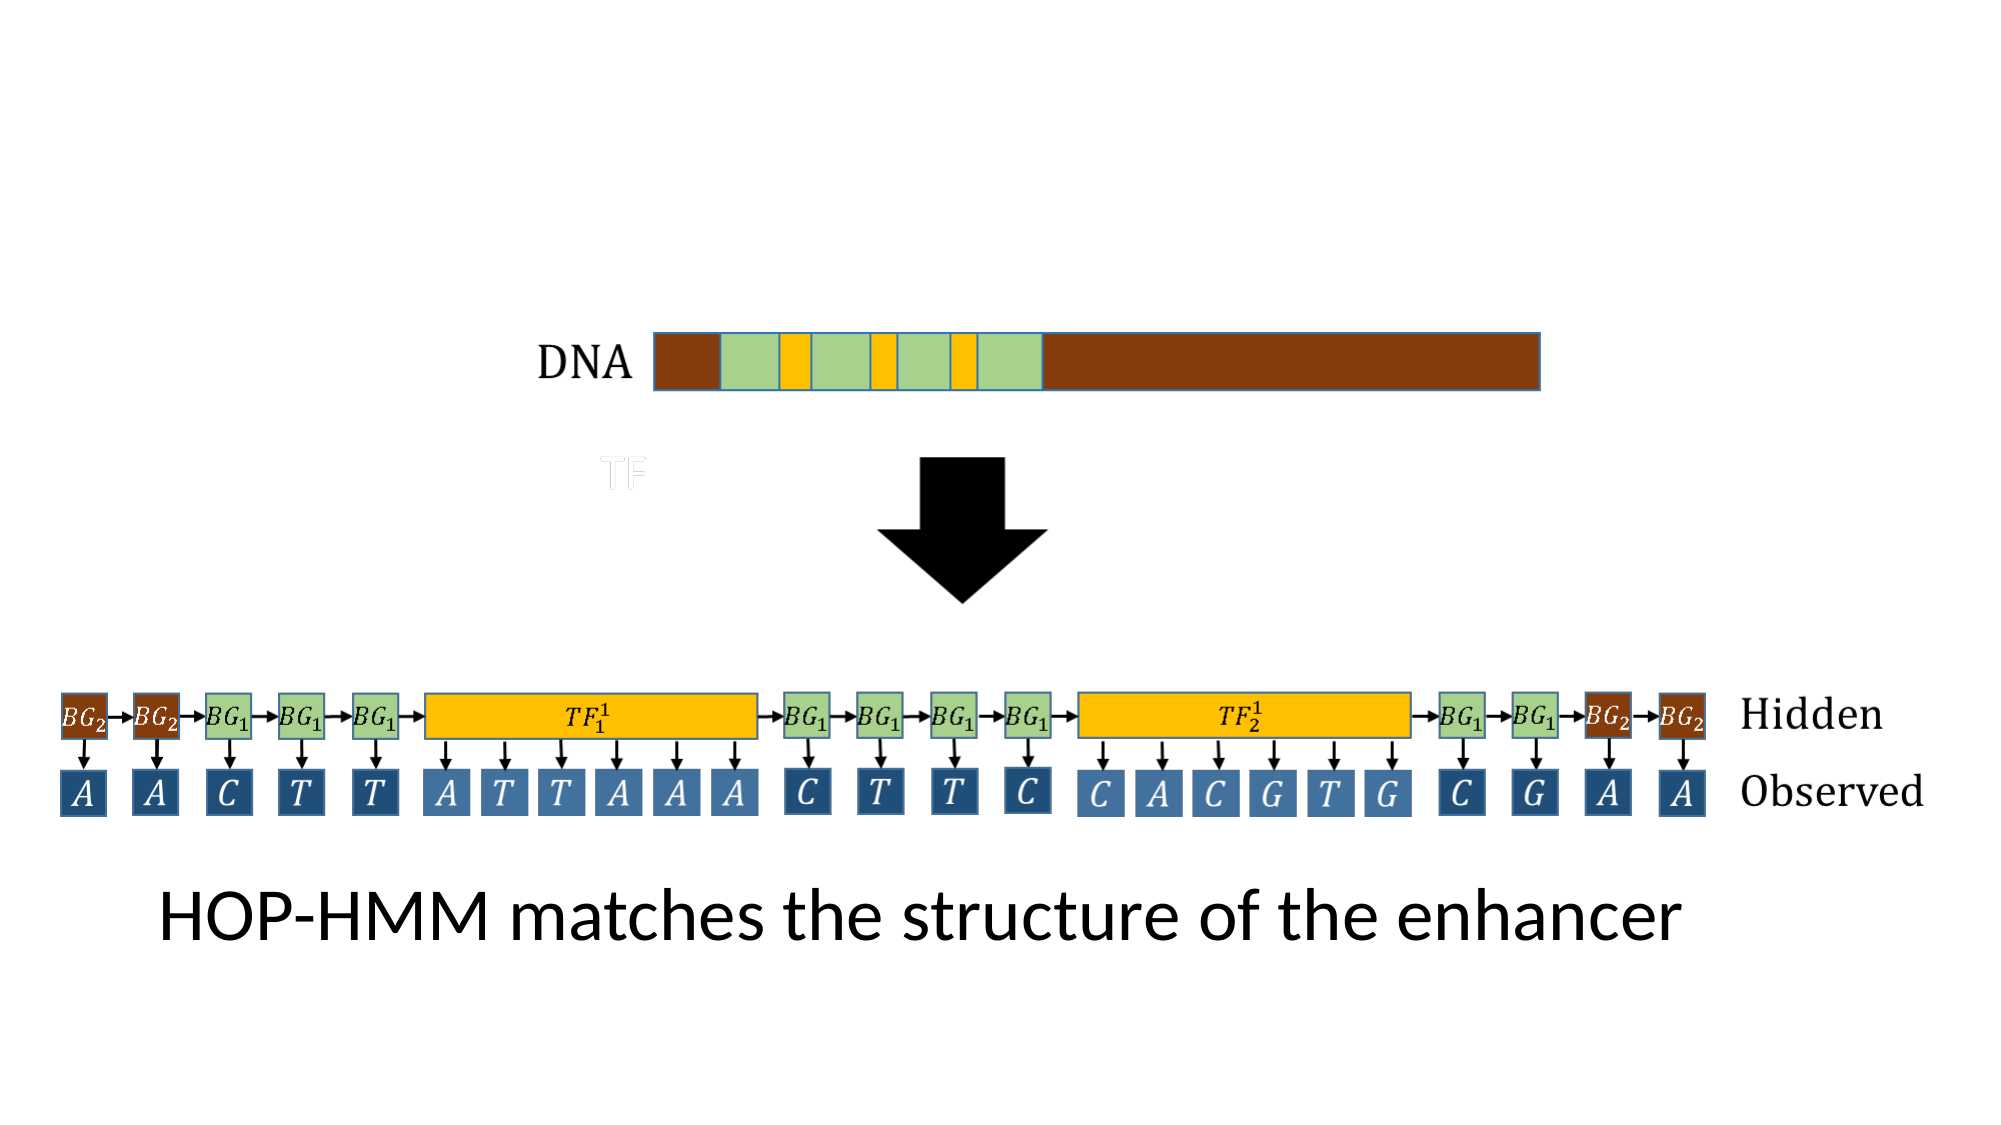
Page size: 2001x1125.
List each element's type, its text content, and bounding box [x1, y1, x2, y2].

text_box HOP-HMM matches the structure of the enhancer [143, 857, 1733, 963]
picture [51, 313, 2000, 844]
